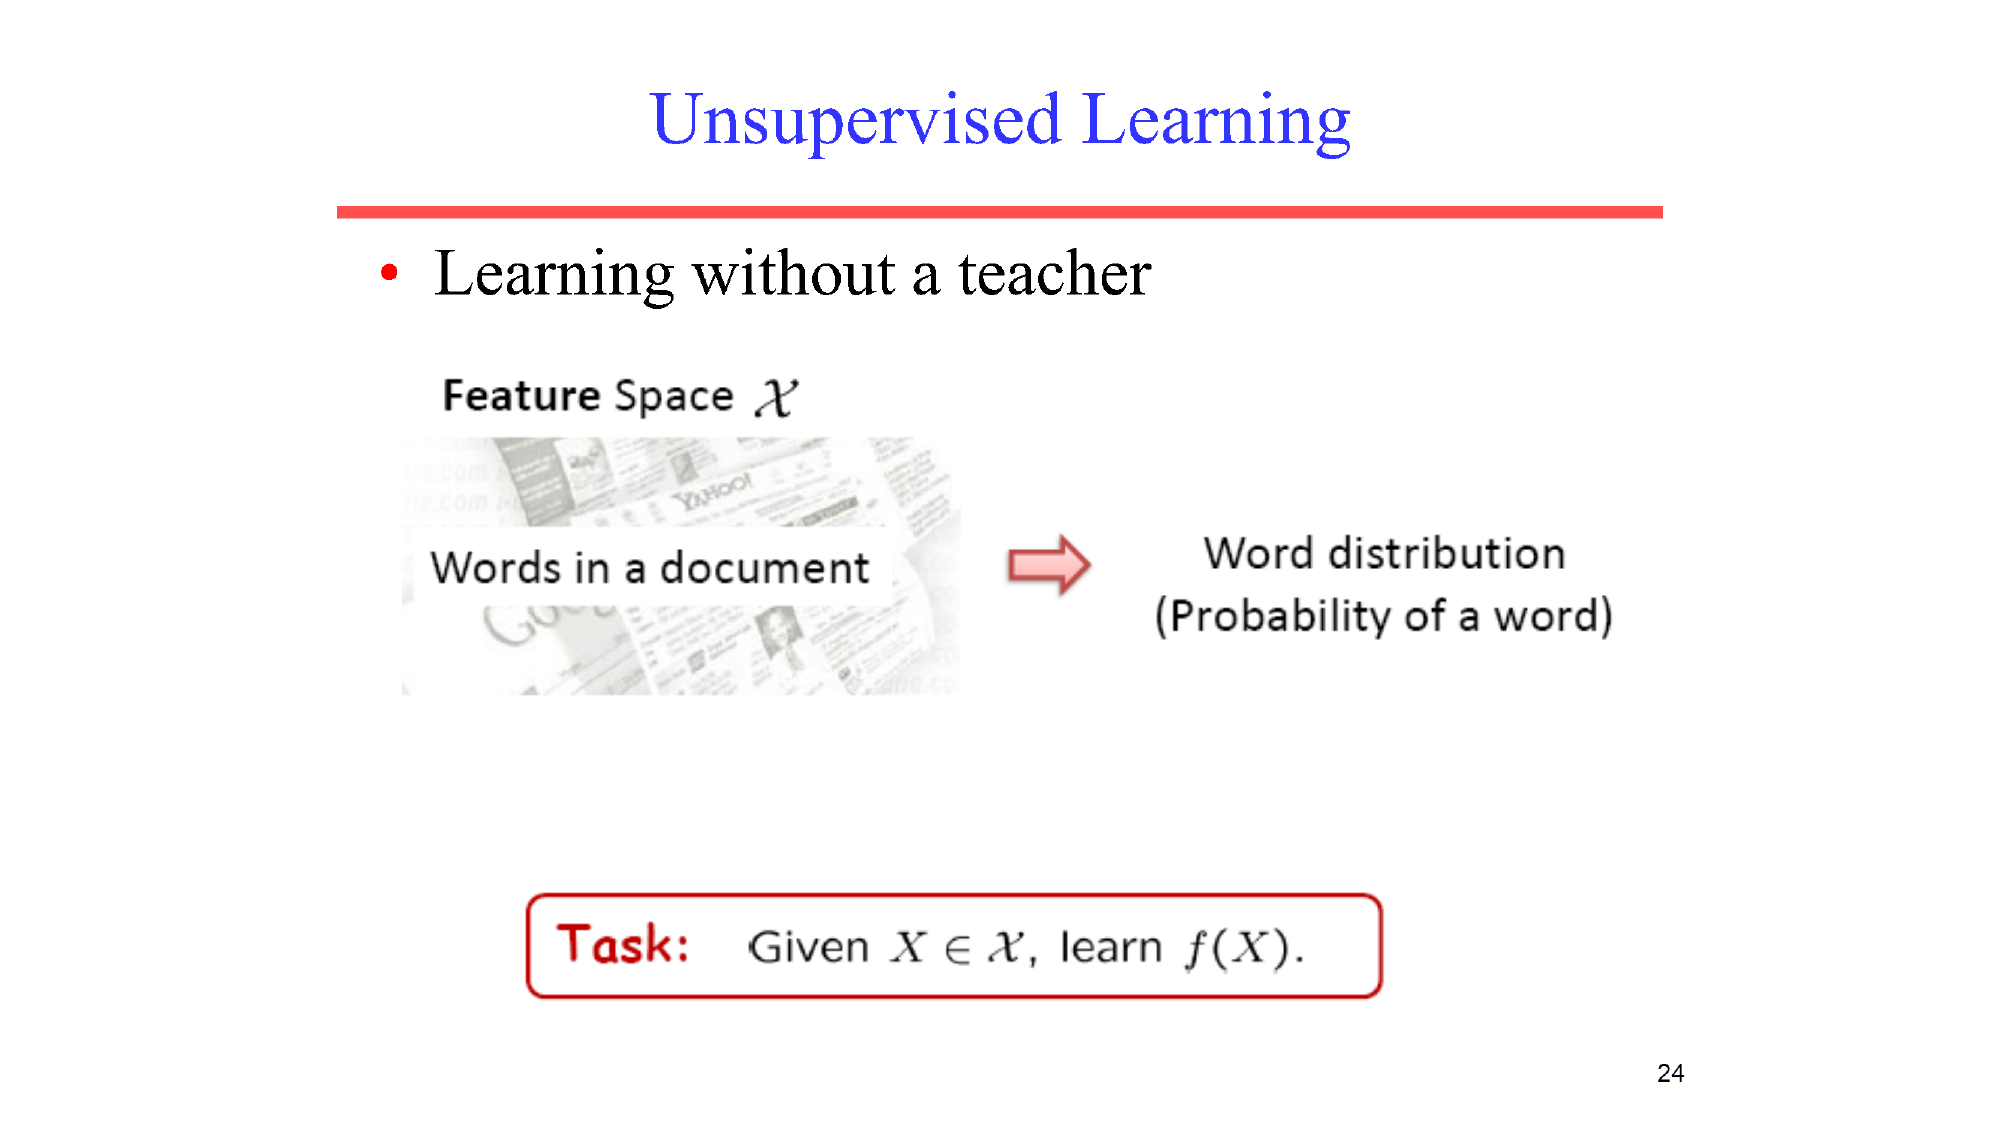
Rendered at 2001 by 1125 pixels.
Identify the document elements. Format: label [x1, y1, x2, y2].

picture [249, 0, 1751, 1125]
